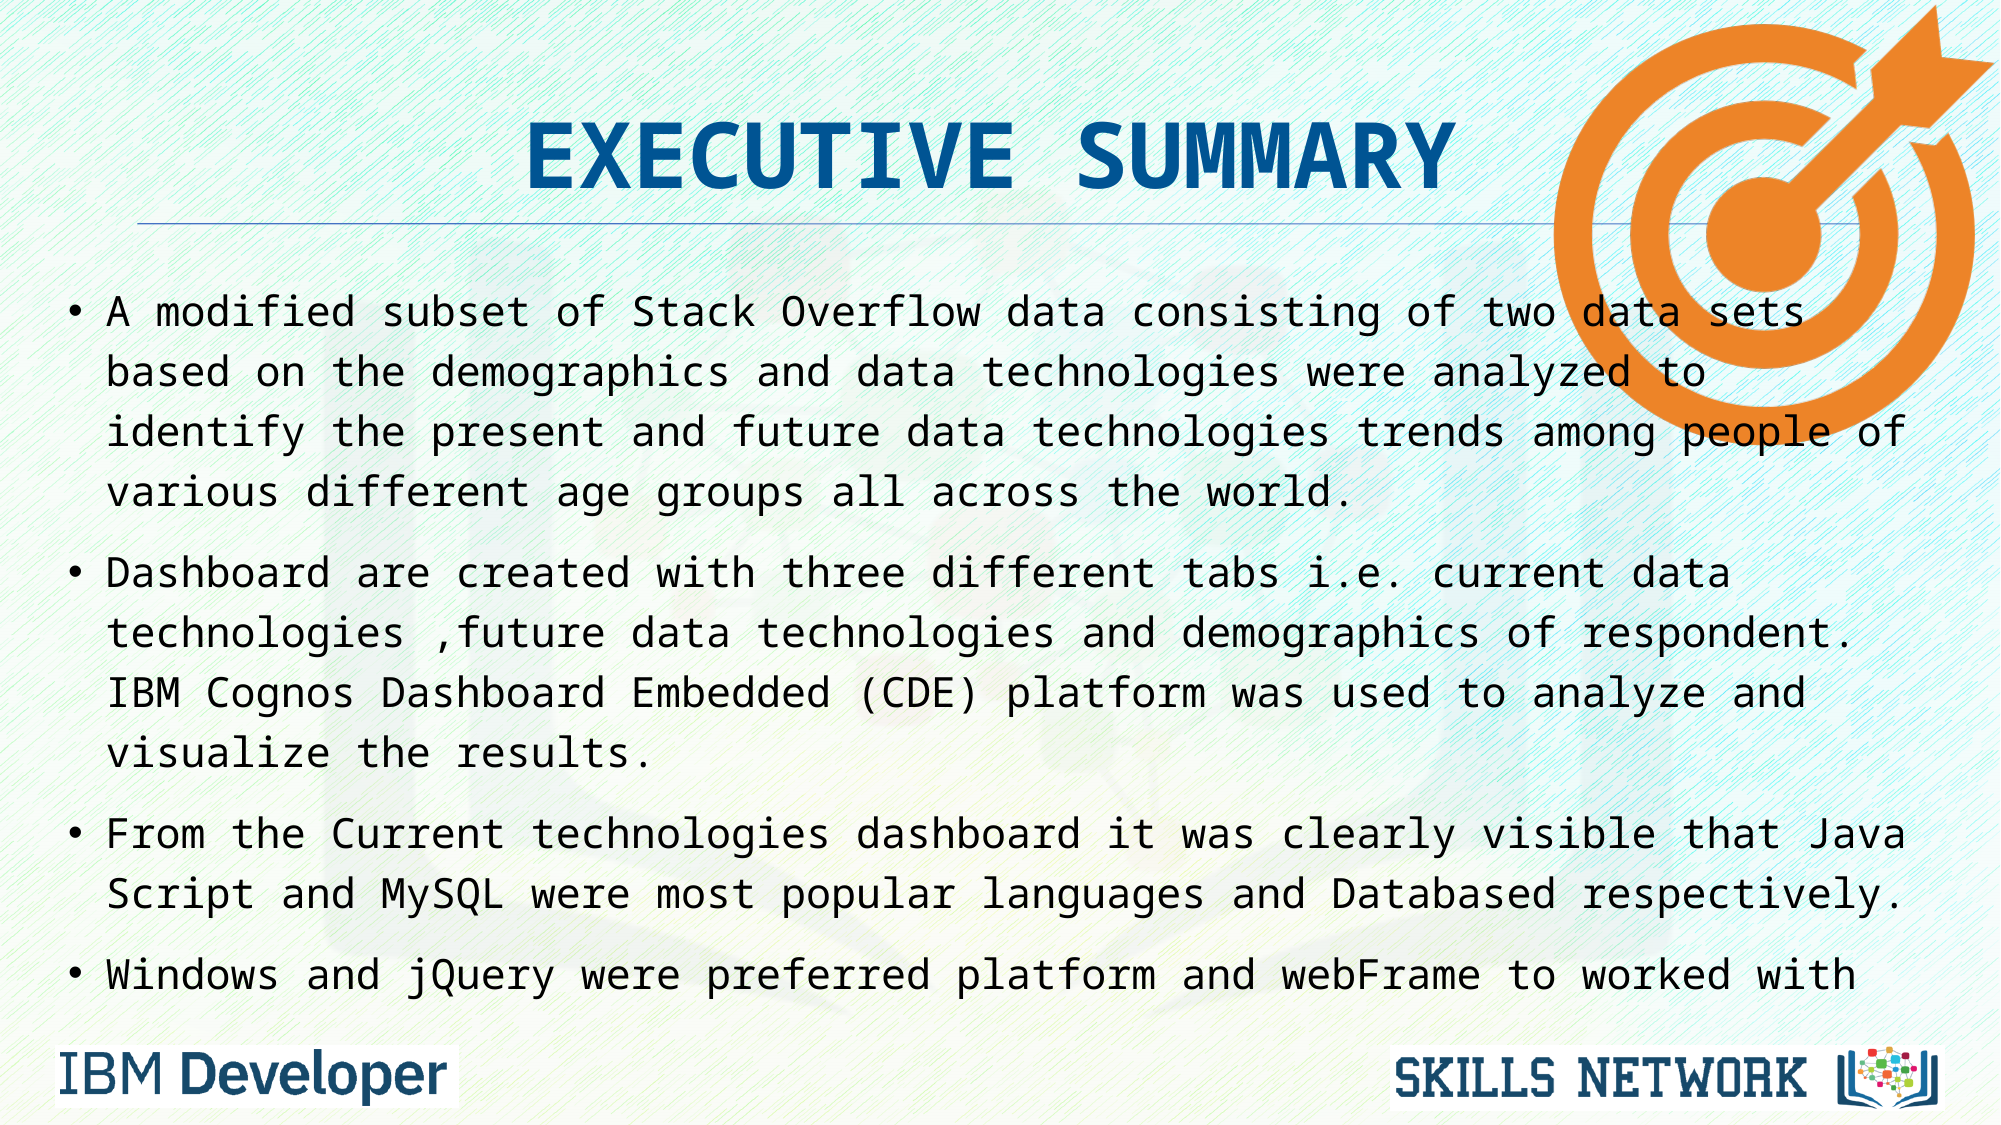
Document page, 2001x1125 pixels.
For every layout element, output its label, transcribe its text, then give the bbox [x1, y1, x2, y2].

title EXECUTIVE SUMMARY [120, 50, 1510, 267]
list A modified subset of Stack Overflow data consisting of two data sets based on the demographics and data technologies were analyzed to identify the present and future data technologies trends among people of various different age groups all across the world. Dashboard are created with three different tabs i.e. current data technologies ,future data technologies and demographics of respondent. IBM Cognos Dashboard Embedded (CDE) platform was used to analyze and visualize the results. From the Current technologies dashboard it was clearly visible that Java Script and MySQL were most popular languages and Databased respectively. Windows and jQuery were preferred platform and webFrame to worked with [53, 267, 1944, 959]
picture [0, 0, 2001, 1125]
